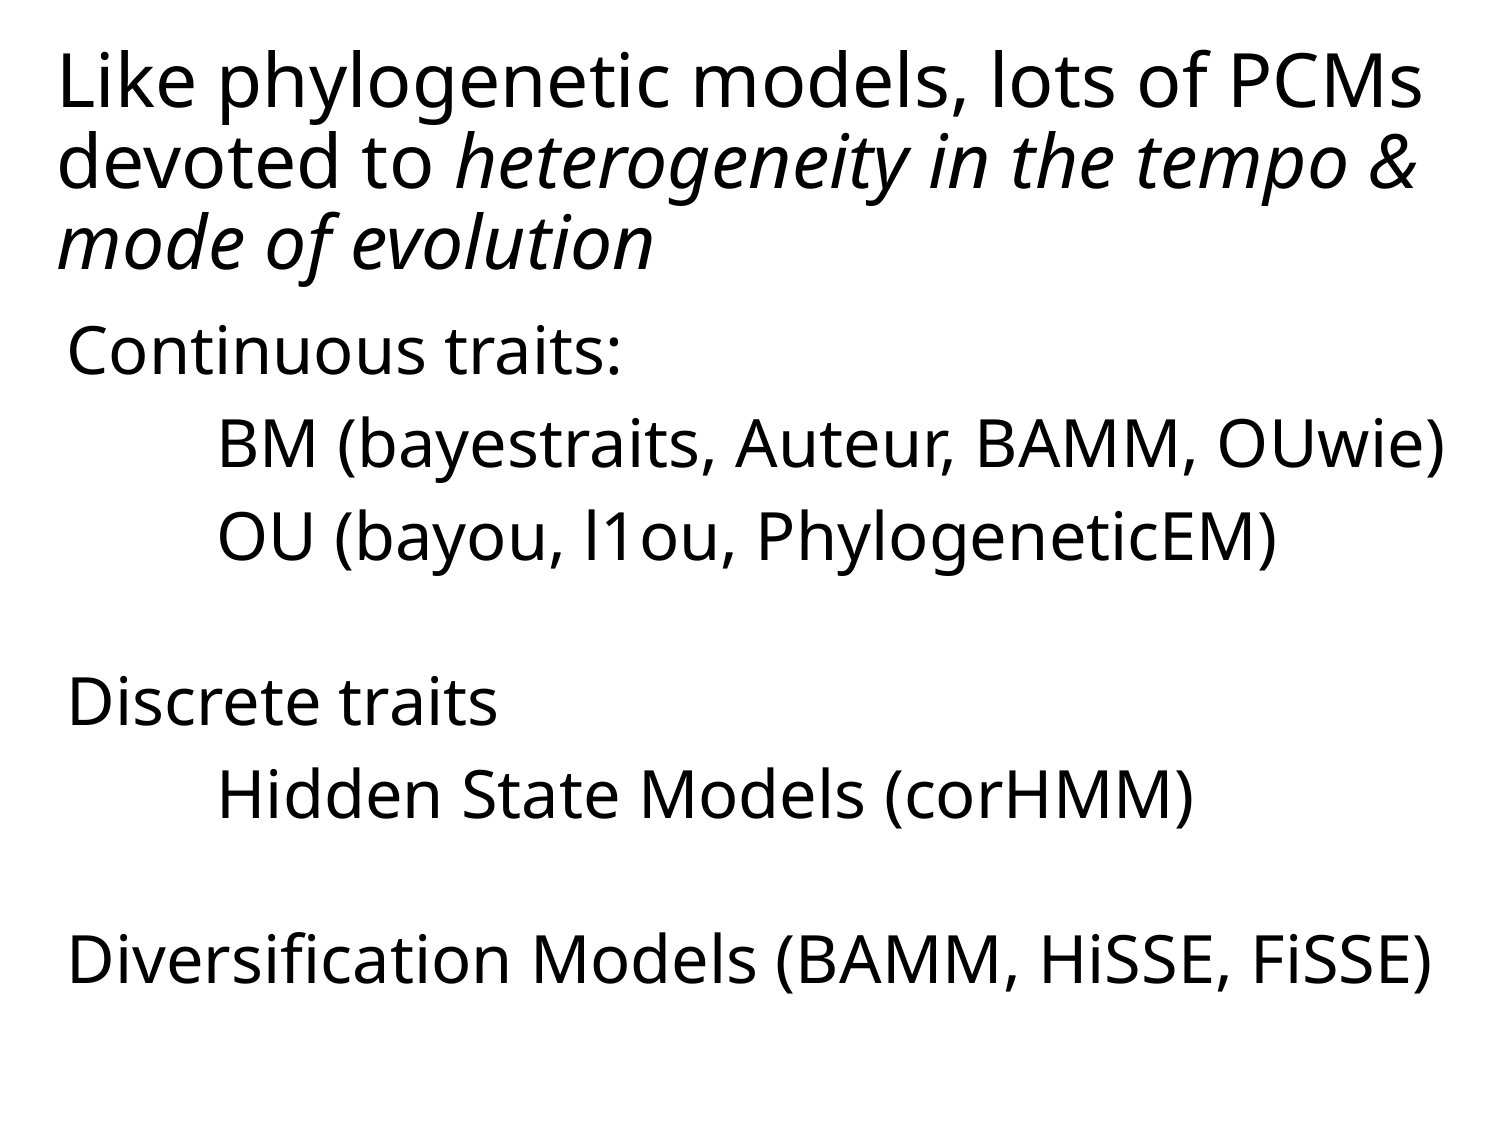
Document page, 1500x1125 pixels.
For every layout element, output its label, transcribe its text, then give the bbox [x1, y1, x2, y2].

list Continuous traits: BM (bayestraits, Auteur, BAMM, OUwie) OU (bayou, l1ou, PhylogeneticEM) Discrete traits Hidden State Models (corHMM) Diversification Models (BAMM, HiSSE, FiSSE) [51, 309, 1500, 1114]
title Like phylogenetic models, lots of PCMs devoted to heterogeneity in the tempo & mode of evolution [41, 55, 1486, 274]
